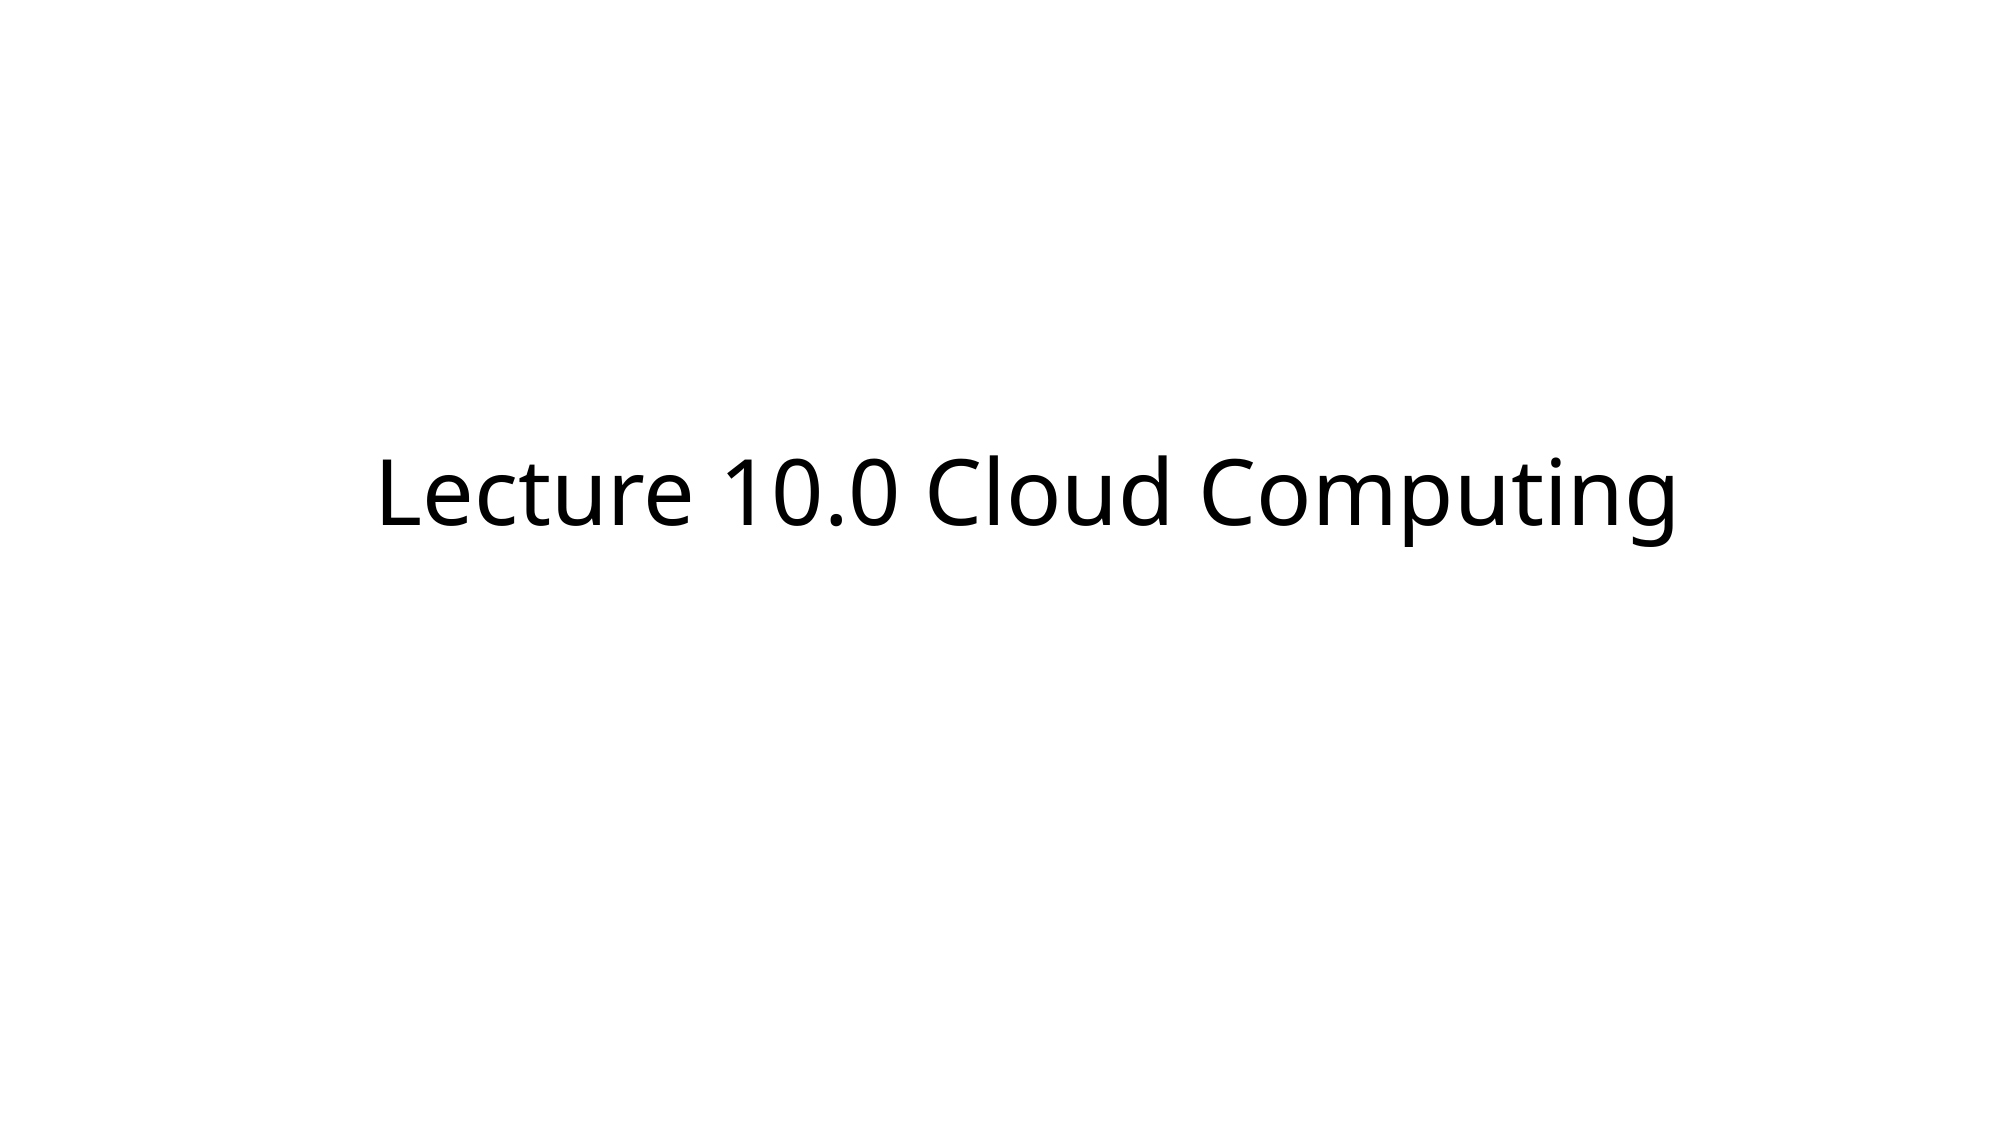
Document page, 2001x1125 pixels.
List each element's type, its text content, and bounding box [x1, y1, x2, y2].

title Lecture 10.0 Cloud Computing [165, 386, 1891, 605]
